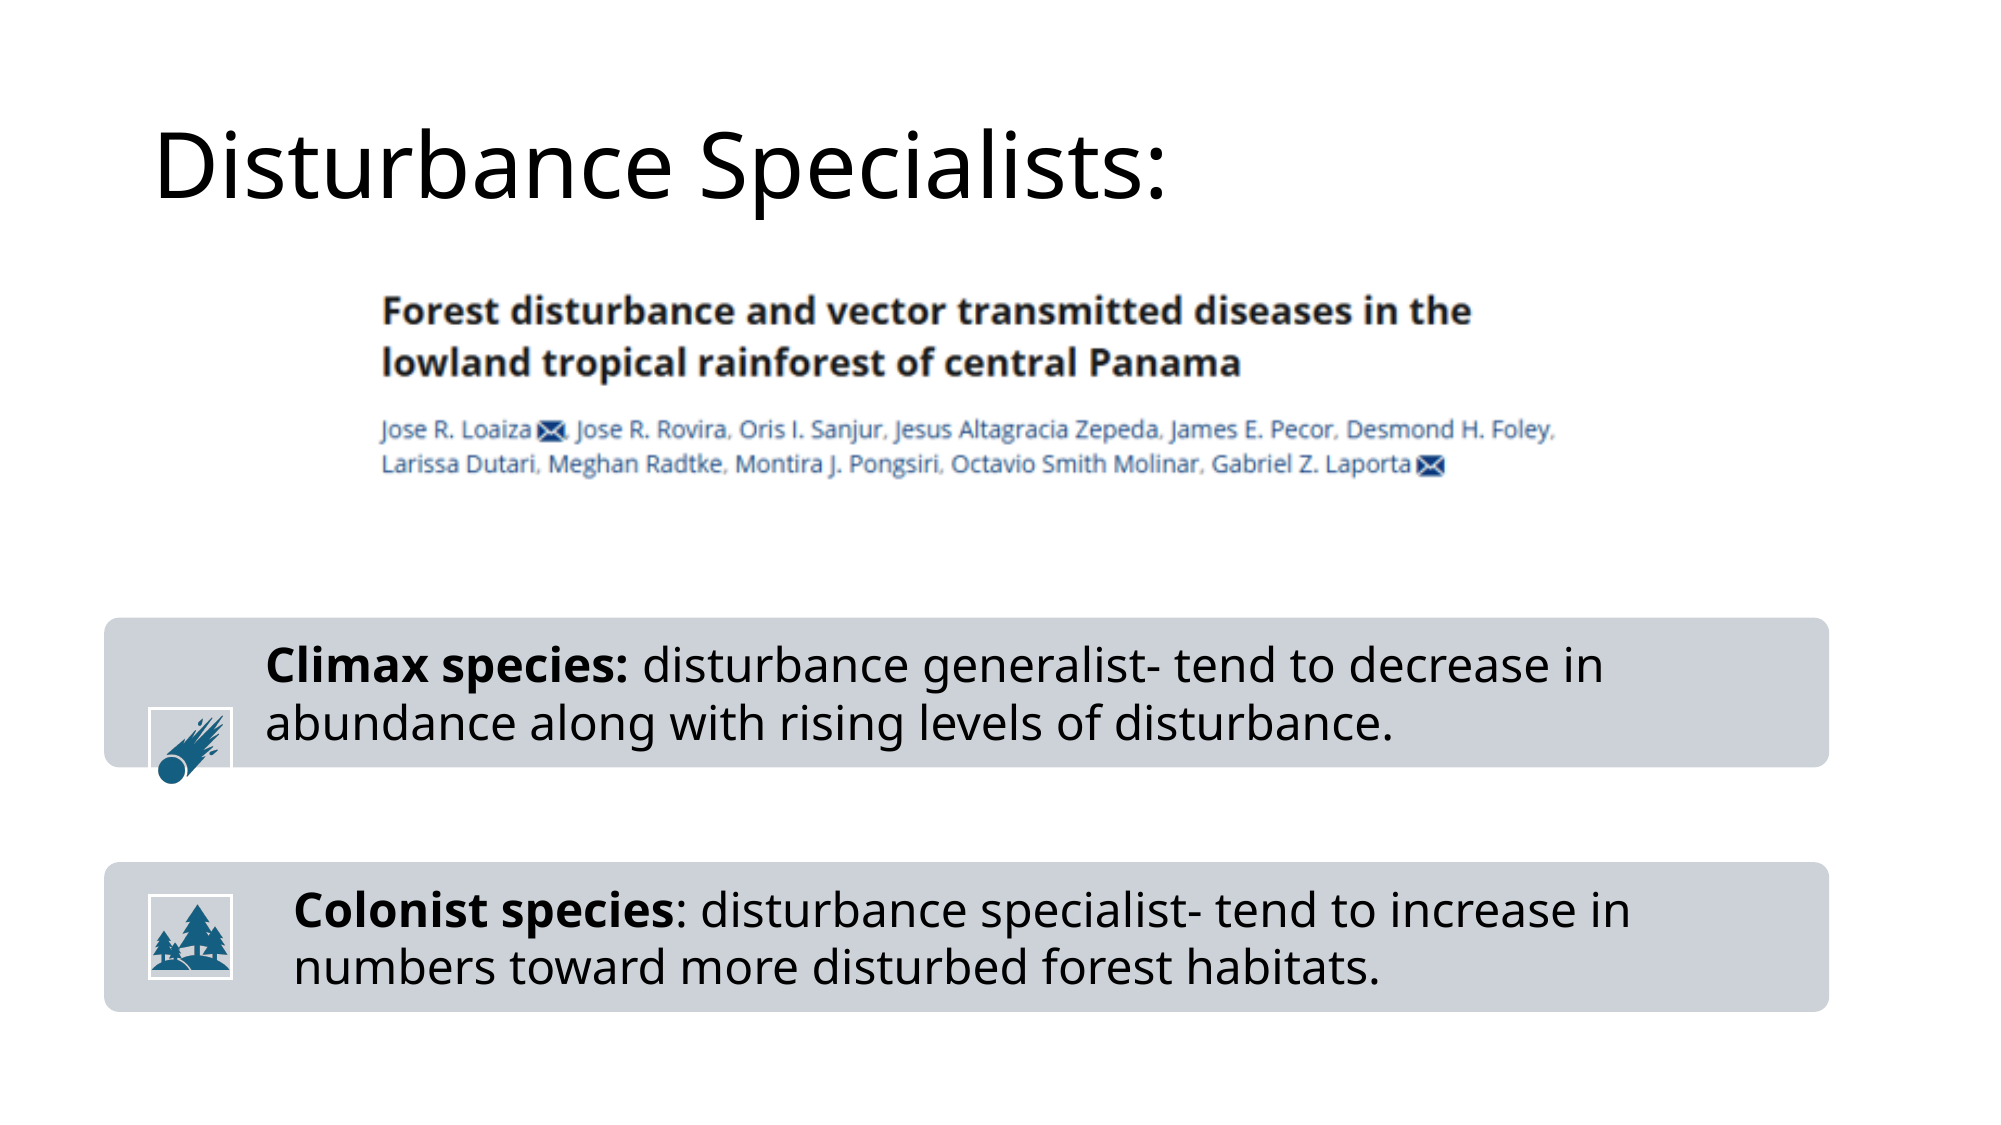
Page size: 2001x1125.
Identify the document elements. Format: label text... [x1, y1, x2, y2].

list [103, 593, 1830, 1094]
title Disturbance Specialists: [137, 59, 1863, 278]
picture [359, 276, 1574, 508]
